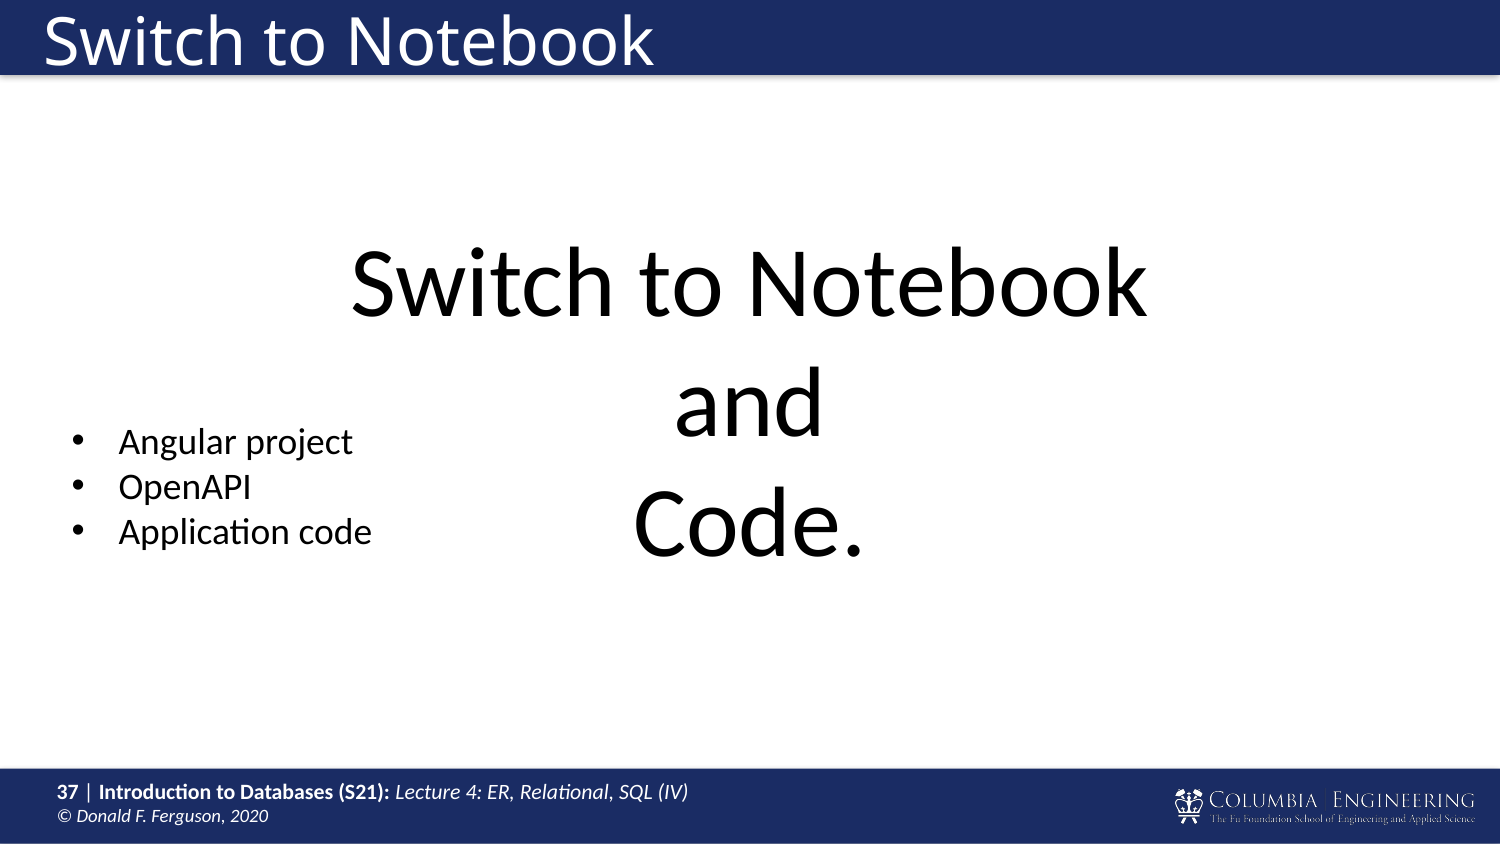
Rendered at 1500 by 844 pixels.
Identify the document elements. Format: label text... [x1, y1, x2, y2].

text_box Angular project OpenAPI Application code [56, 409, 388, 560]
title Switch to Notebook [28, 0, 1450, 73]
list Switch to Notebook and Code. [24, 209, 1475, 397]
